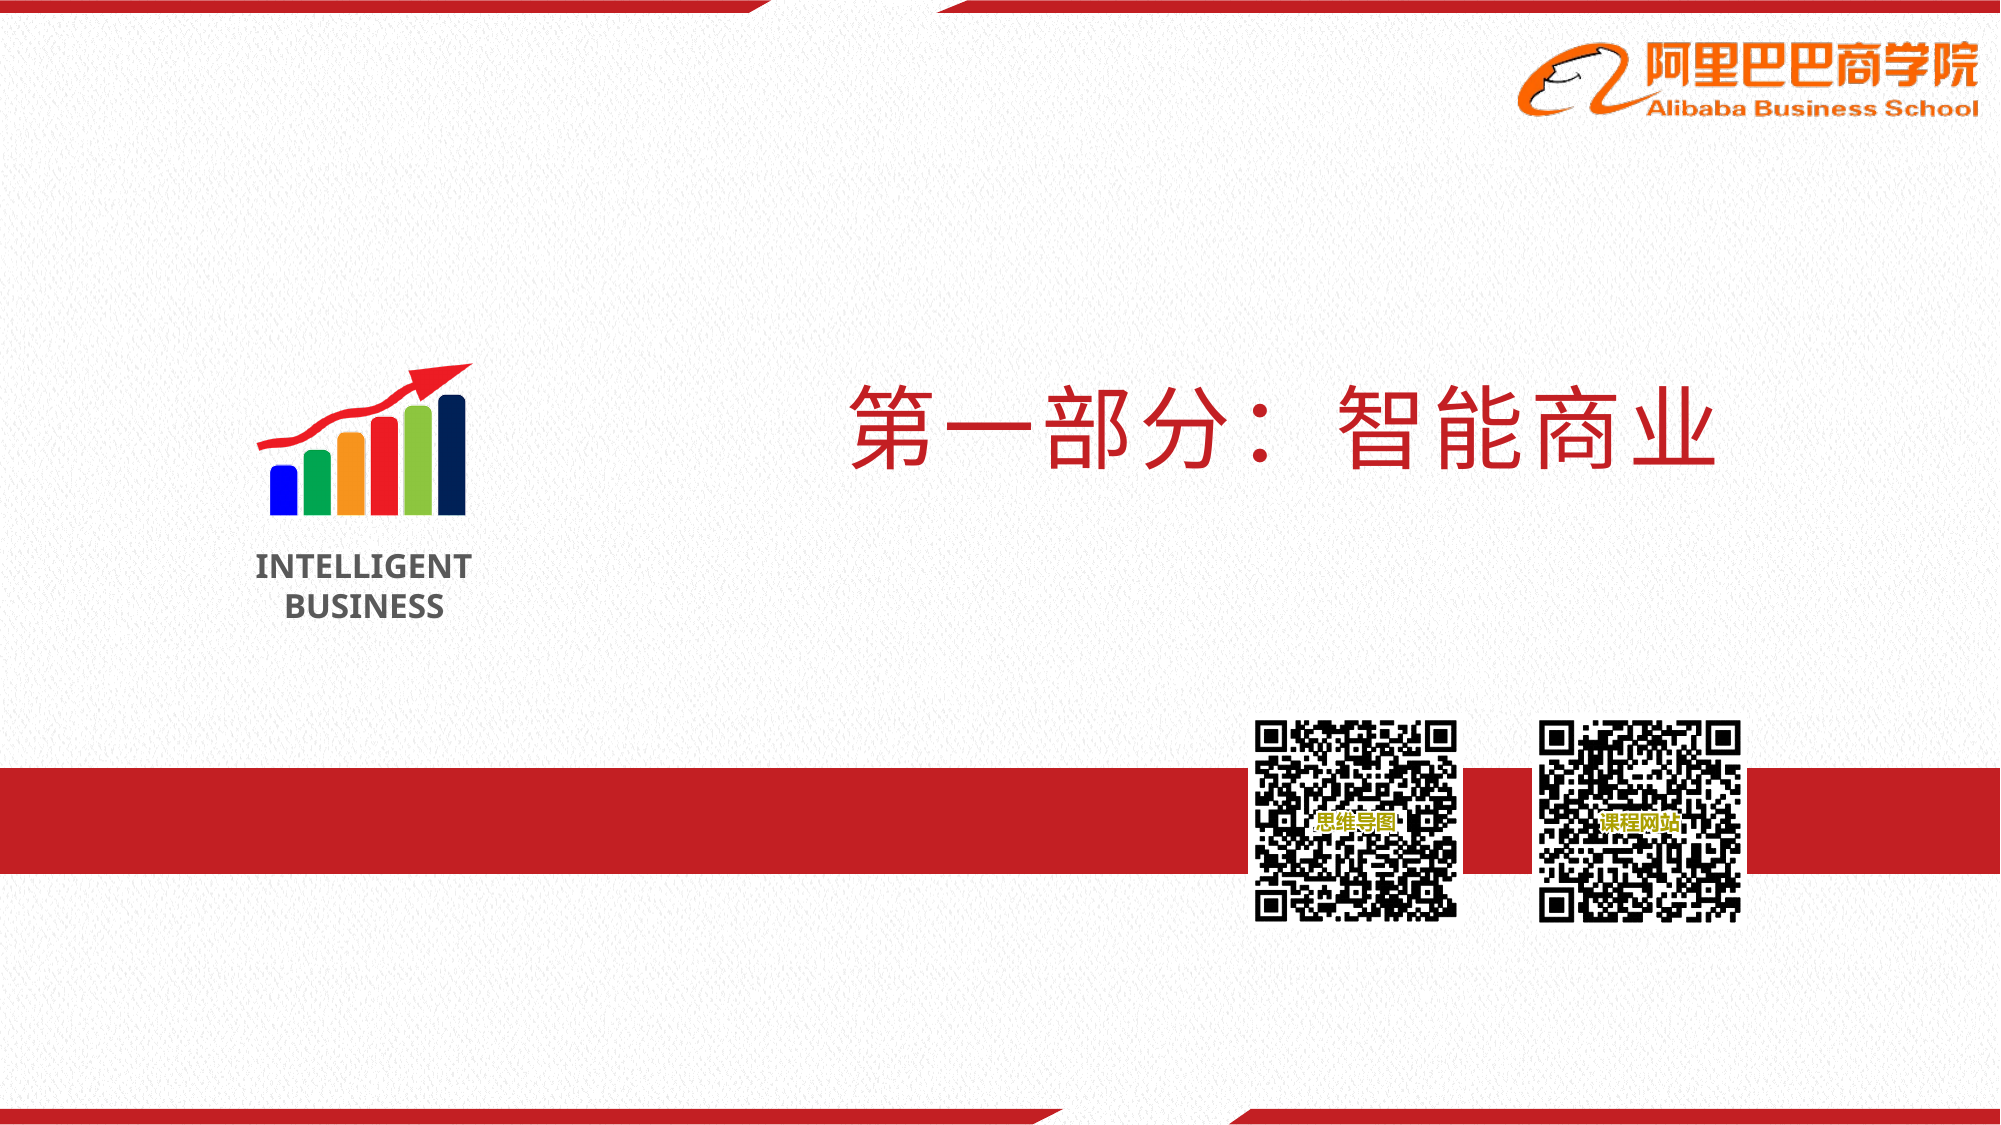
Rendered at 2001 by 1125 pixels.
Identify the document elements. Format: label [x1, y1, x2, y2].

picture [1483, 12, 2000, 151]
picture [0, 713, 2000, 929]
picture [254, 362, 474, 517]
text_box [0, 0, 2000, 768]
text_box [0, 874, 2000, 1125]
